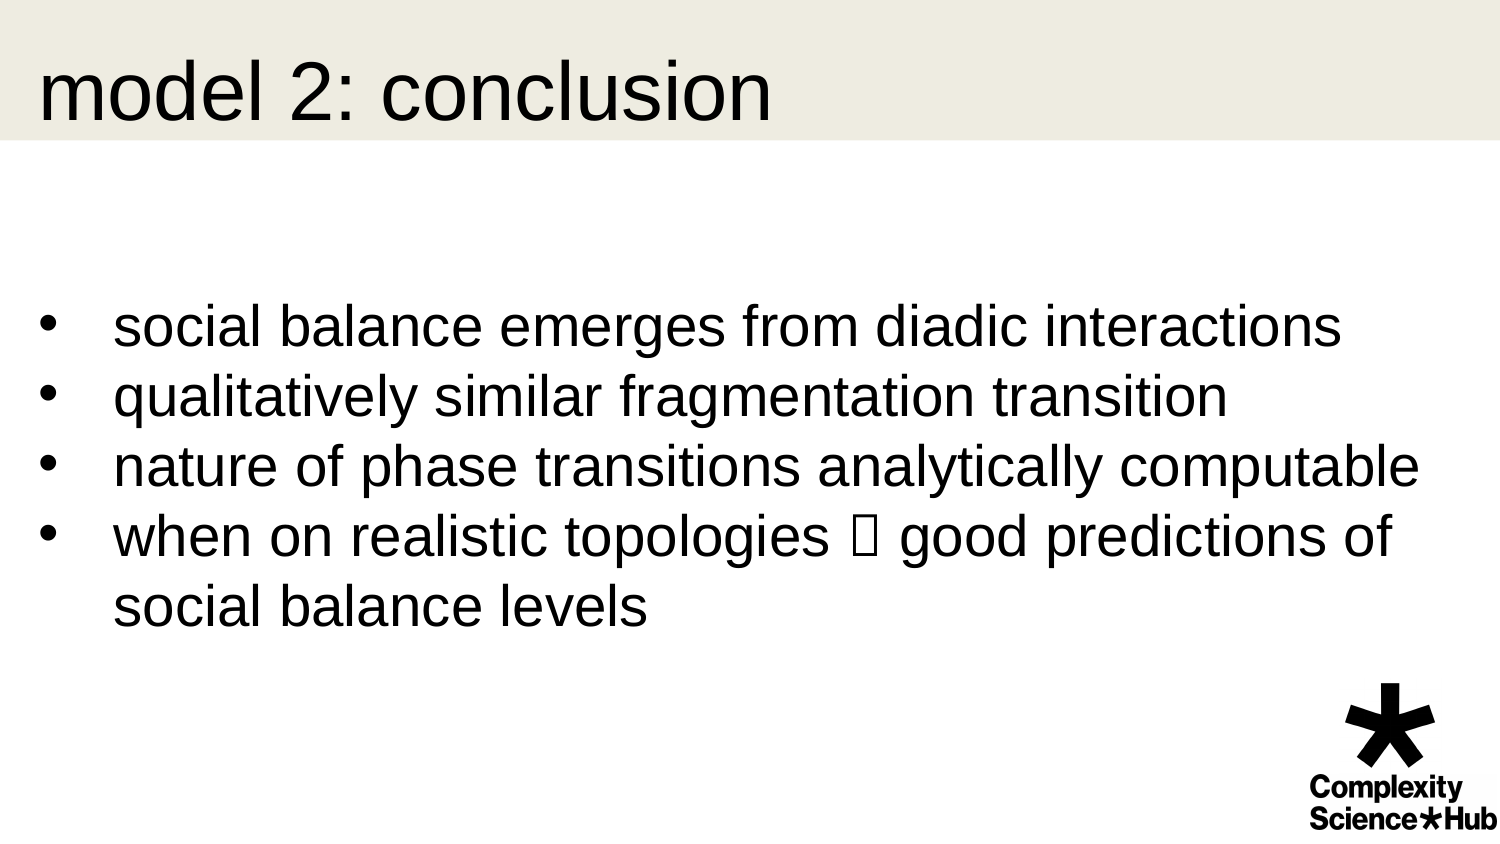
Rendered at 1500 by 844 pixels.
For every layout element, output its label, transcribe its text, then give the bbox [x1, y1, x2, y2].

text_box social balance emerges from diadic interactions qualitatively similar fragmentation transition nature of phase transitions analytically computable when on realistic topologies  good predictions of social balance levels [31, 280, 1500, 786]
picture [1310, 786, 1497, 830]
title model 2: conclusion [30, 18, 1500, 157]
